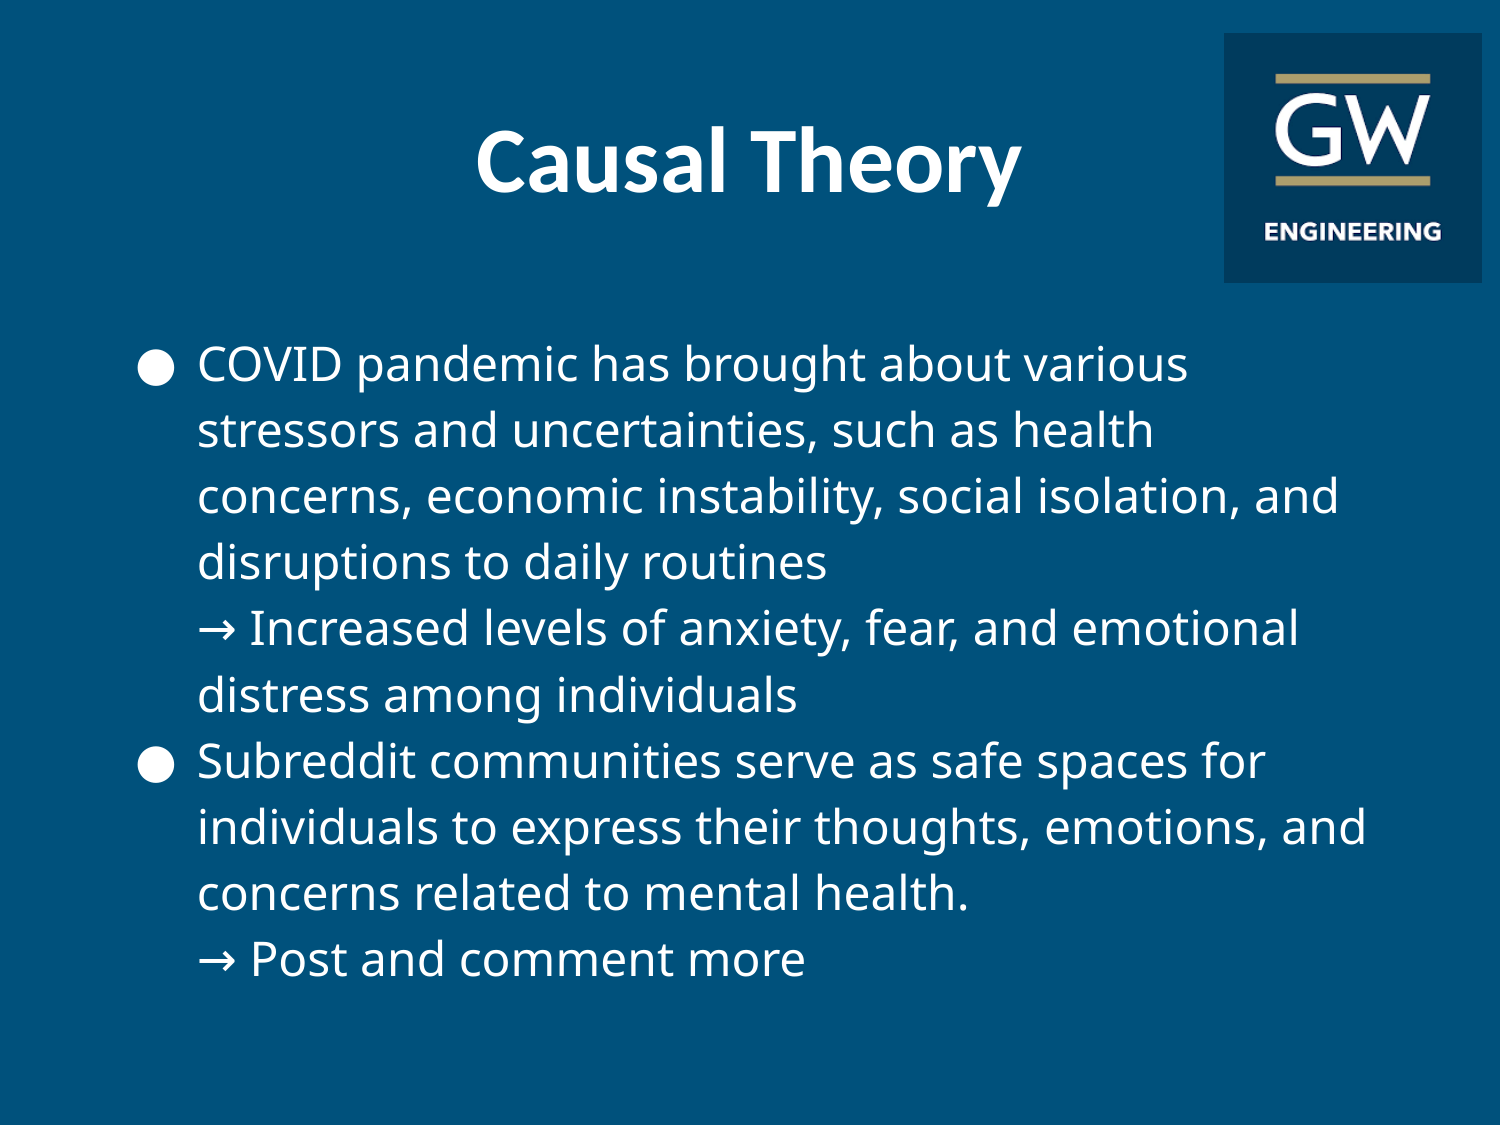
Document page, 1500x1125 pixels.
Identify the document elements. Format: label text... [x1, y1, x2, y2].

title Causal Theory [142, 90, 1219, 246]
picture [1225, 34, 1481, 282]
list COVID pandemic has brought about various stressors and uncertainties, such as health concerns, economic instability, social isolation, and disruptions to daily routines → Increased levels of anxiety, fear, and emotional distress among individuals Subreddit communities serve as safe spaces for individuals to express their thoughts, emotions, and concerns related to mental health. → Post and comment more [106, 259, 1394, 1047]
